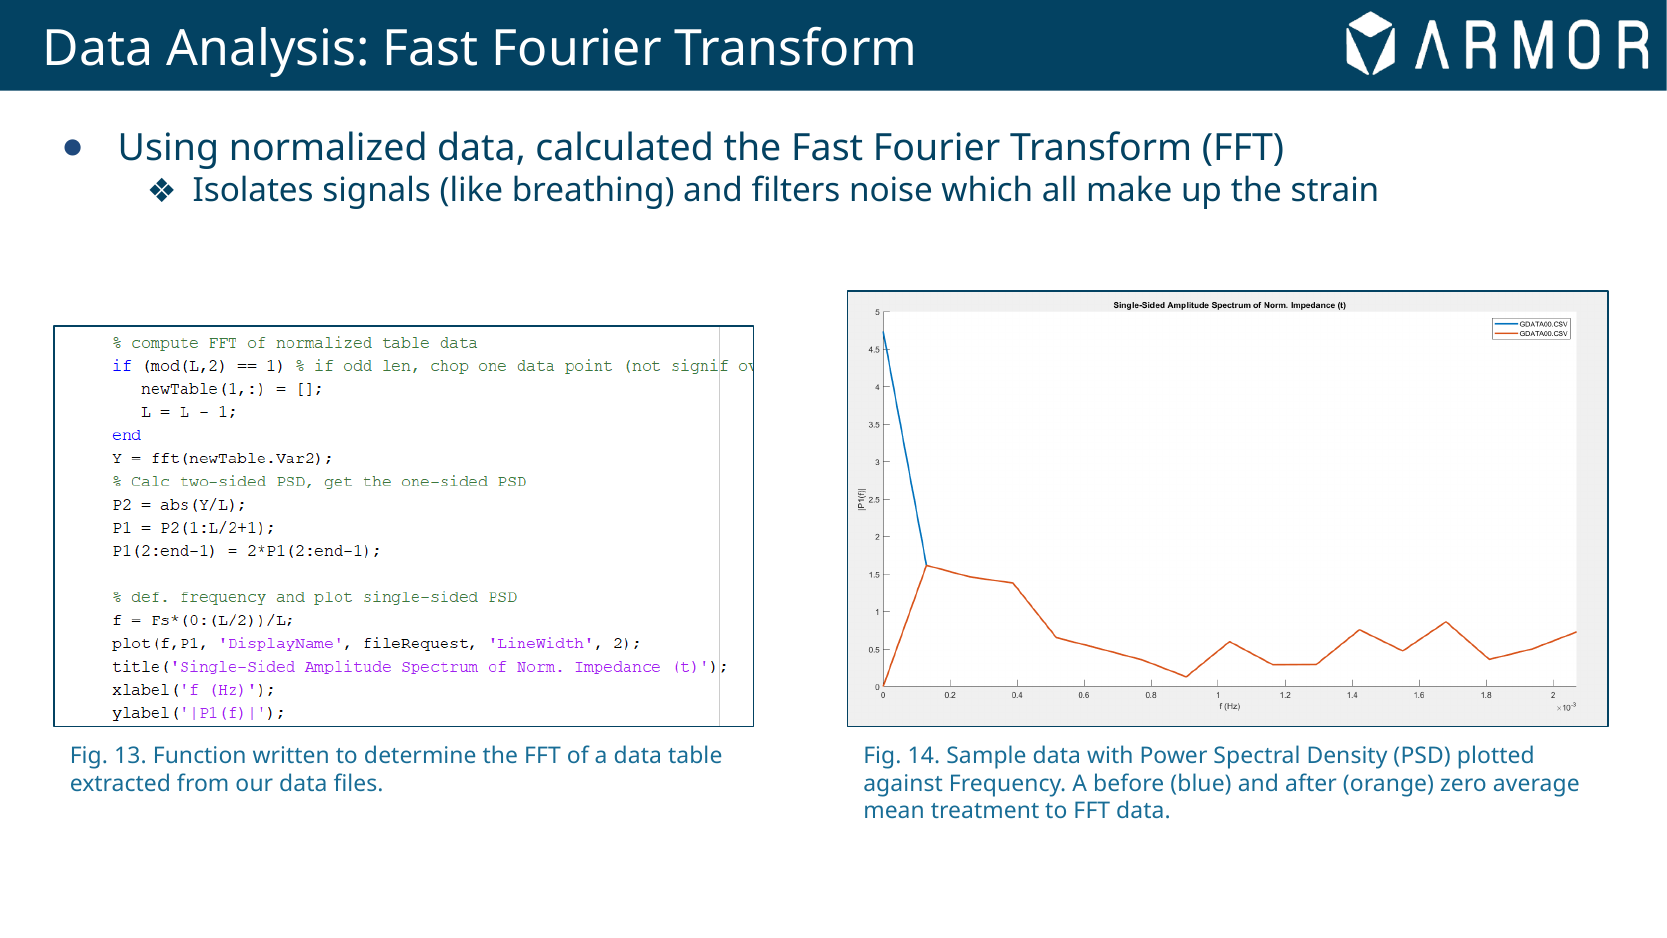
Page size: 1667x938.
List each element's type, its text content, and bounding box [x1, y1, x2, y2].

picture [1350, 12, 1391, 37]
picture [1373, 29, 1394, 74]
picture [1416, 20, 1448, 68]
picture [1569, 20, 1599, 69]
text_box Fig. 14. Sample data with Power Spectral Density (PSD) plotted against Frequency. A before (blue) and after (orange) zero average mean treatment to FFT data. [848, 733, 1608, 839]
picture [1515, 21, 1552, 68]
text_box Fig. 13. Function written to determine the FFT of a data table extracted from our data files. [54, 733, 753, 811]
title Data Analysis: Fast Fourier Transform [27, 9, 1342, 82]
picture [1619, 21, 1648, 68]
picture [1347, 29, 1368, 74]
list Using normalized data, calculated the Fast Fourier Transform (FFT) Isolates signals (like breathing) and filters noise which all make up the strain [27, 108, 1639, 868]
picture [849, 293, 1606, 725]
picture [56, 328, 752, 725]
picture [1466, 21, 1496, 68]
